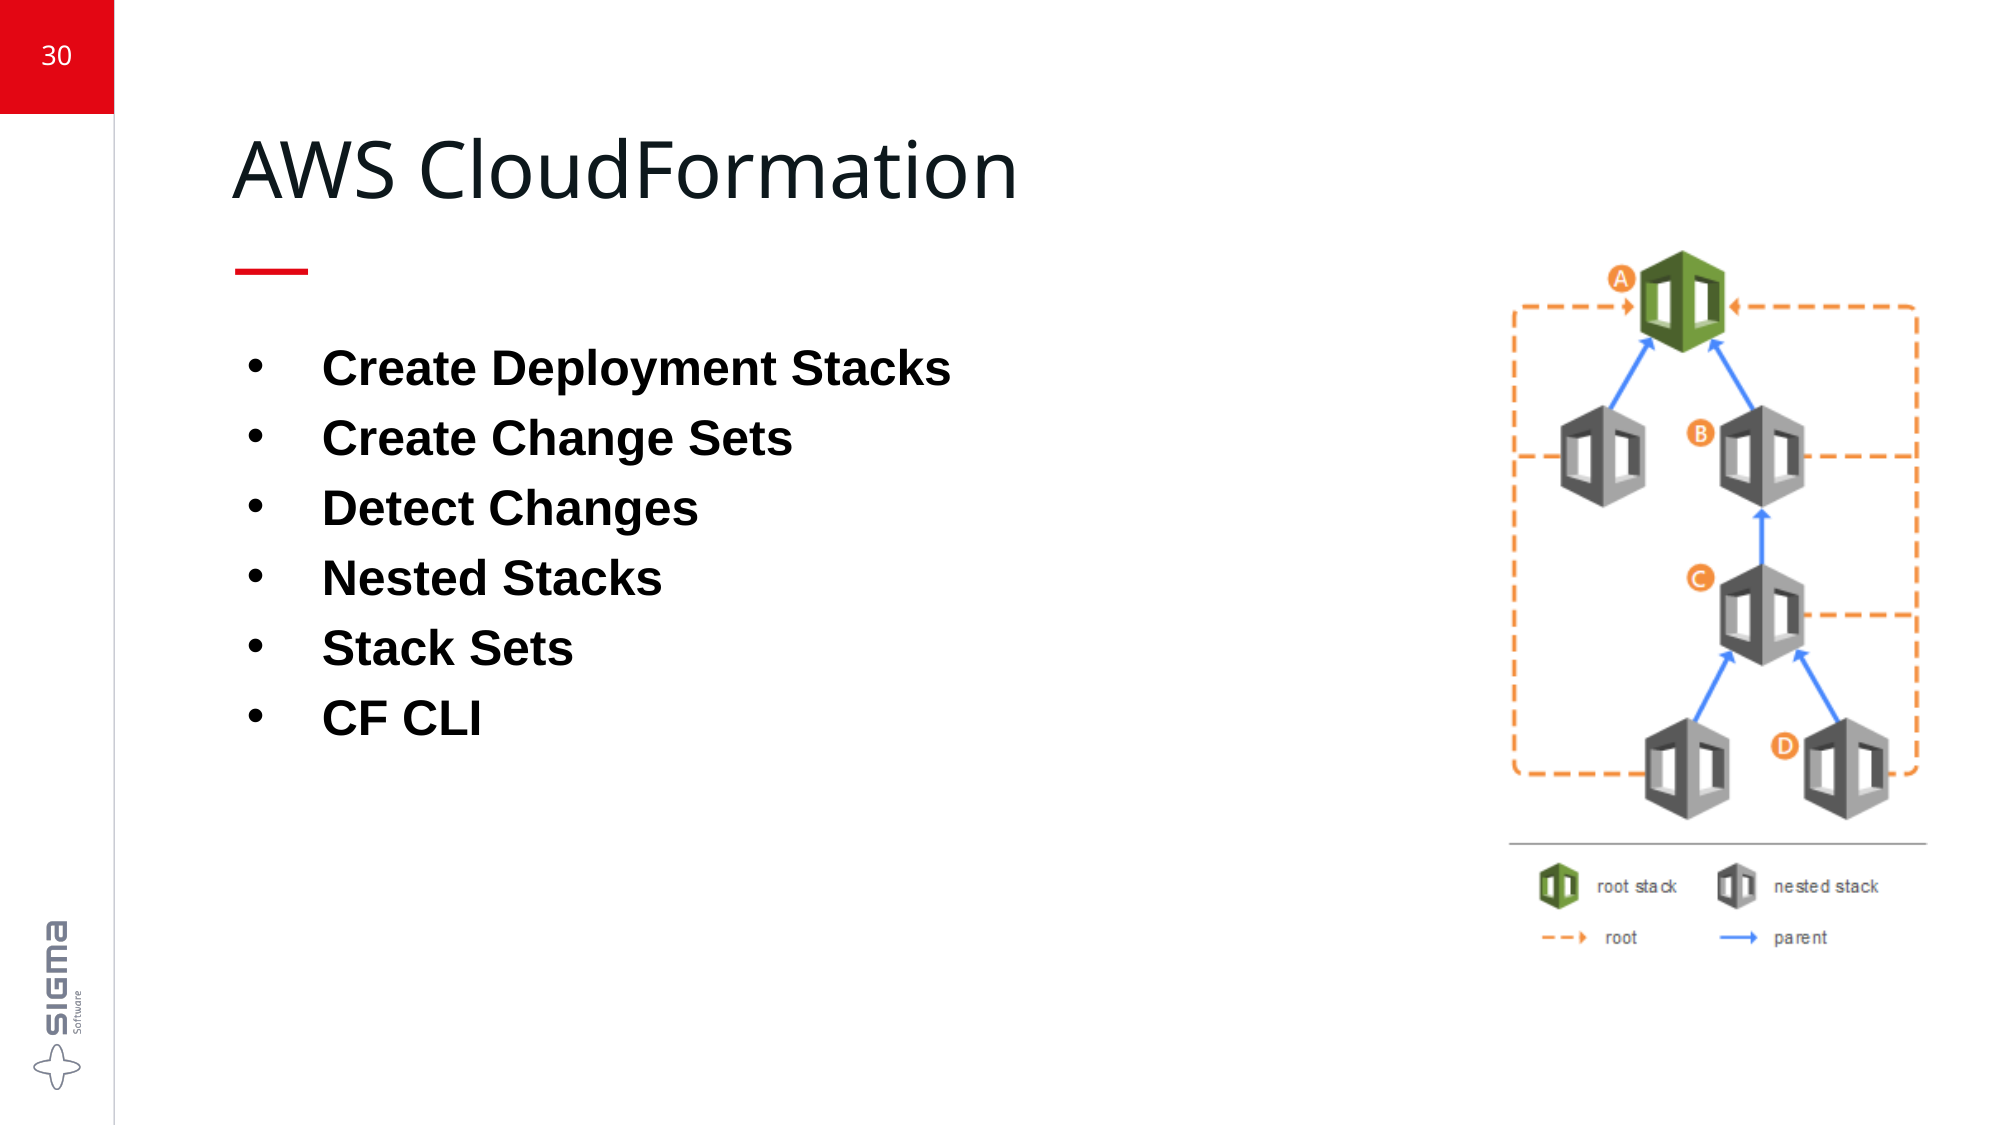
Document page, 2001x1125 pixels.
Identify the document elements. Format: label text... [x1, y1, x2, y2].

slide_number 30 [0, 0, 114, 114]
title AWS CloudFormation — [232, 119, 1886, 312]
text_box Create Deployment Stacks Create Change Sets Detect Changes Nested Stacks Stack Sets CF CLI [232, 327, 1062, 880]
picture [34, 922, 81, 1090]
picture [1508, 249, 1928, 959]
